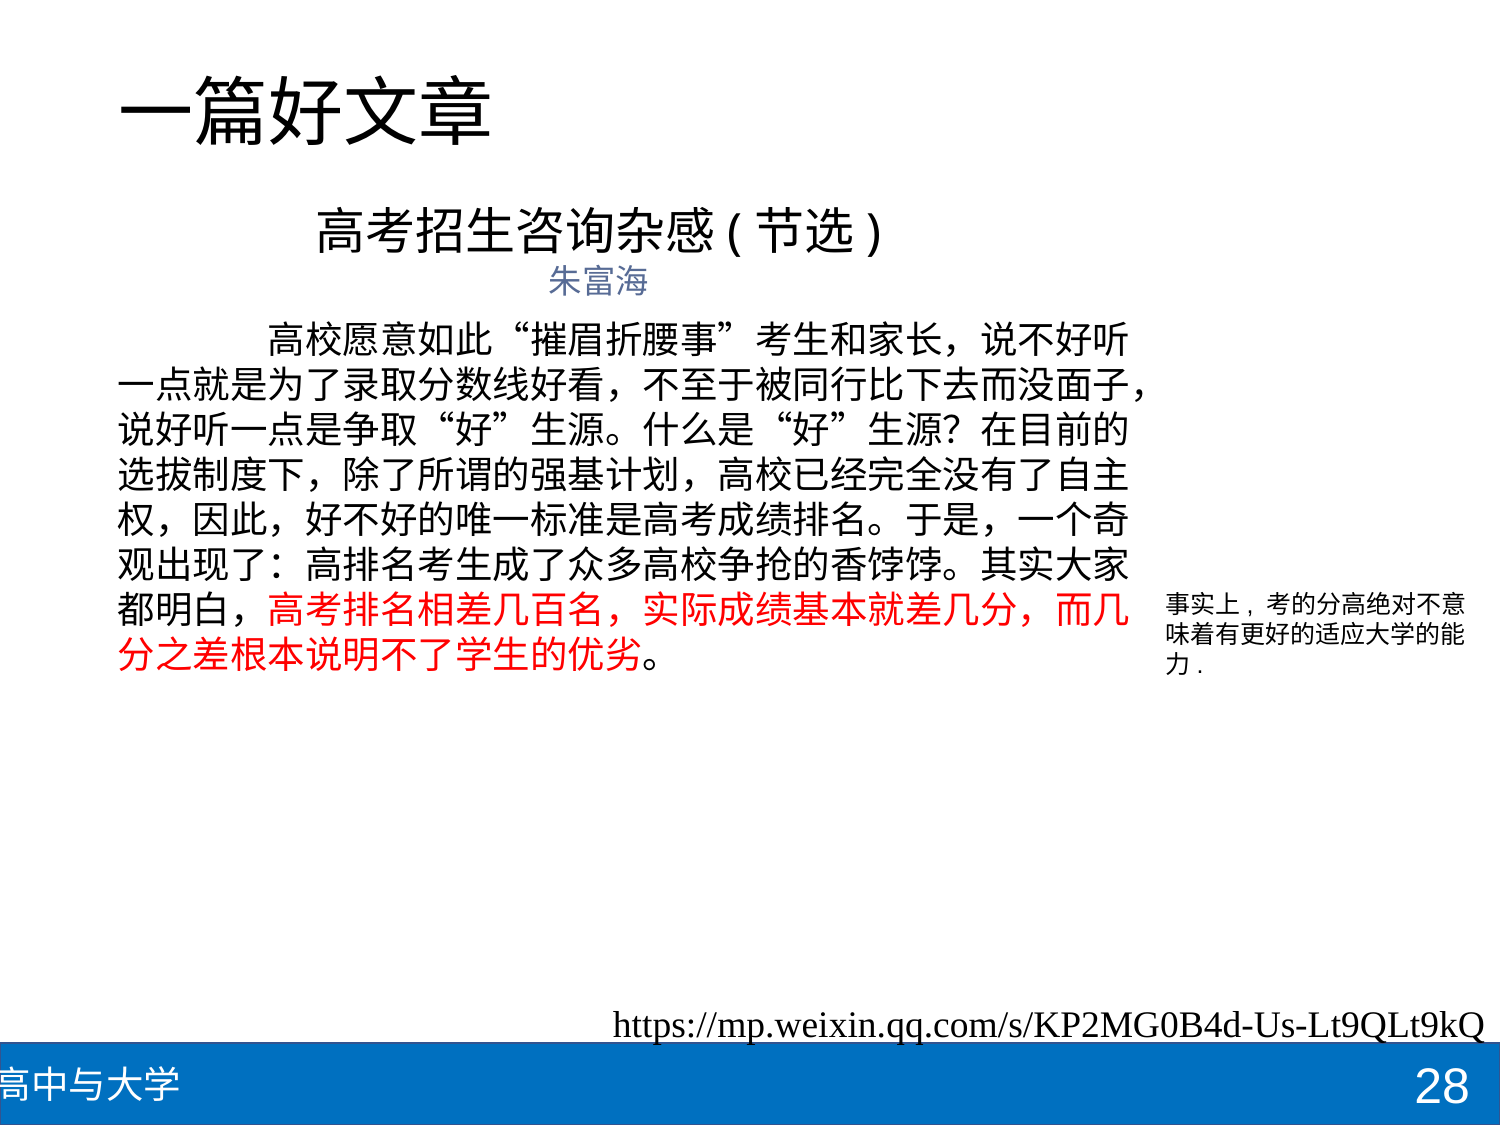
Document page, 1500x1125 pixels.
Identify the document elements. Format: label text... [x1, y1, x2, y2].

slide_number 28 [1147, 1054, 1485, 1114]
title 一篇好文章 [103, 59, 1397, 171]
text_box https://mp.weixin.qq.com/s/KP2MG0B4d-Us-Lt9QLt9kQ [518, 992, 1500, 1052]
text_box 高考招生咨询杂感(节选) 朱富海 [300, 192, 897, 308]
text_box 高校愿意如此“摧眉折腰事”考生和家长，说不好听一点就是为了录取分数线好看，不至于被同行比下去而没面子，说好听一点是争取“好”生源。什么是“好”生源？在目前的选拔制度下，除了所谓的强基计划，高校已经完全没有了自主权，因此，好不好的唯一标准是高考成绩排名。于是，一个奇观出现了：高排名考生成了众多高校争抢的香饽饽。其实大家都明白，高考排名相差几百名，实际成绩基本就差几分，而几分之差根本说明不了学生的优劣。 [103, 308, 1151, 684]
text_box 事实上, 考的分高绝对不意味着有更好的适应大学的能力. [1150, 581, 1493, 686]
